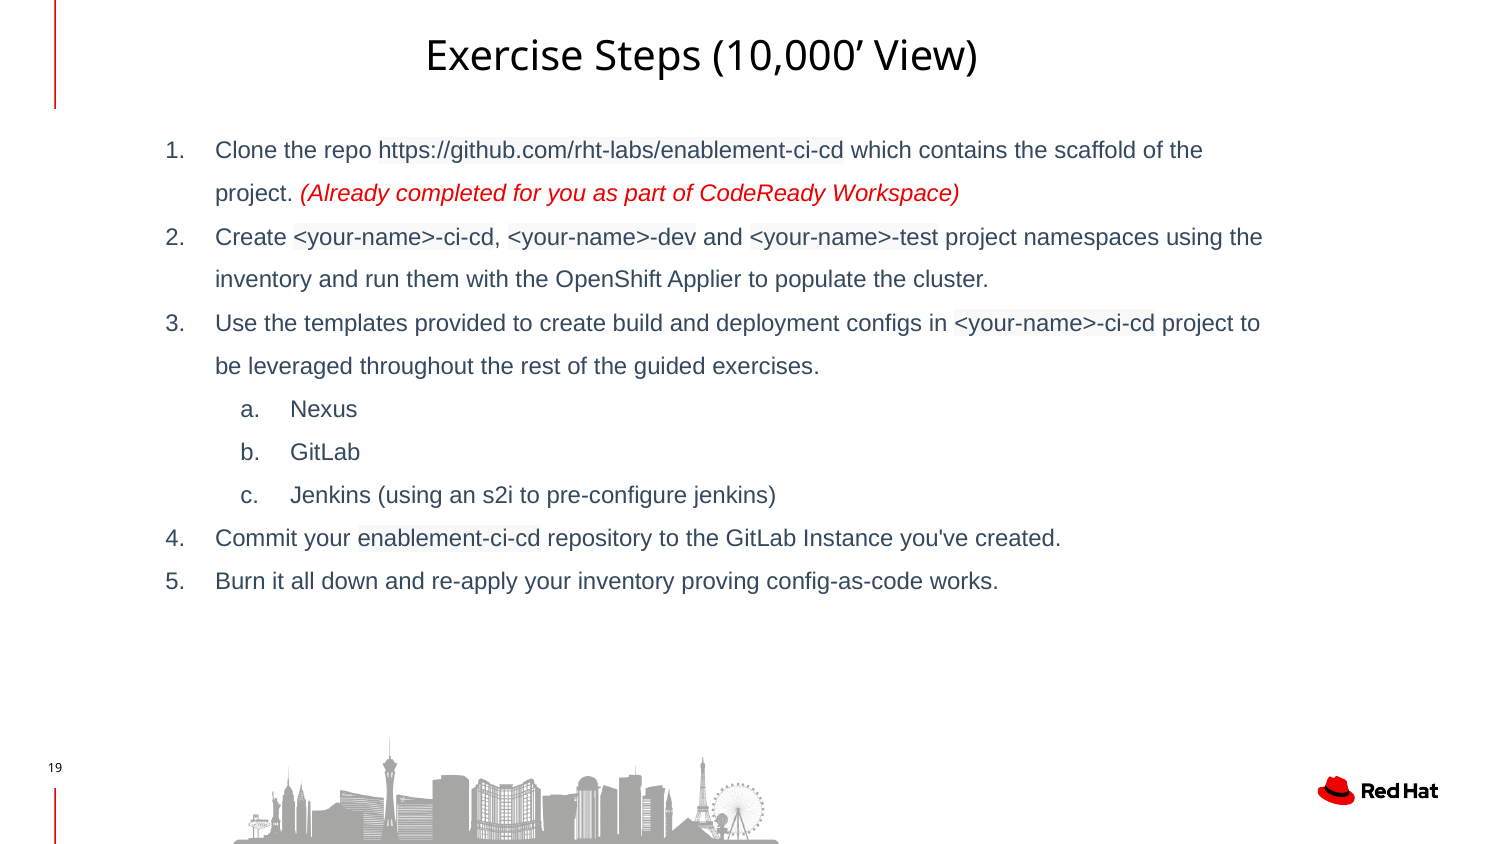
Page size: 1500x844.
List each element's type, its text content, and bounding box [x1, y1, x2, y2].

text_box Clone the repo https://github.com/rht-labs/enablement-ci-cd which contains the scaffold of the project. (Already completed for you as part of CodeReady Workspace) Create <your-name>-ci-cd, <your-name>-dev and <your-name>-test project namespaces using the inventory and run them with the OpenShift Applier to populate the cluster. Use the templates provided to create build and deployment configs in <your-name>-ci-cd project to be leveraged throughout the rest of the guided exercises. Nexus GitLab Jenkins (using an s2i to pre-configure jenkins) Commit your enablement-ci-cd repository to the GitLab Instance you've created. Burn it all down and re-apply your inventory proving config-as-code works. [124, 105, 1302, 683]
picture [1317, 776, 1438, 805]
title Exercise Steps (10,000’ View) [167, 13, 1236, 73]
slide_number ‹#› [10, 759, 101, 777]
